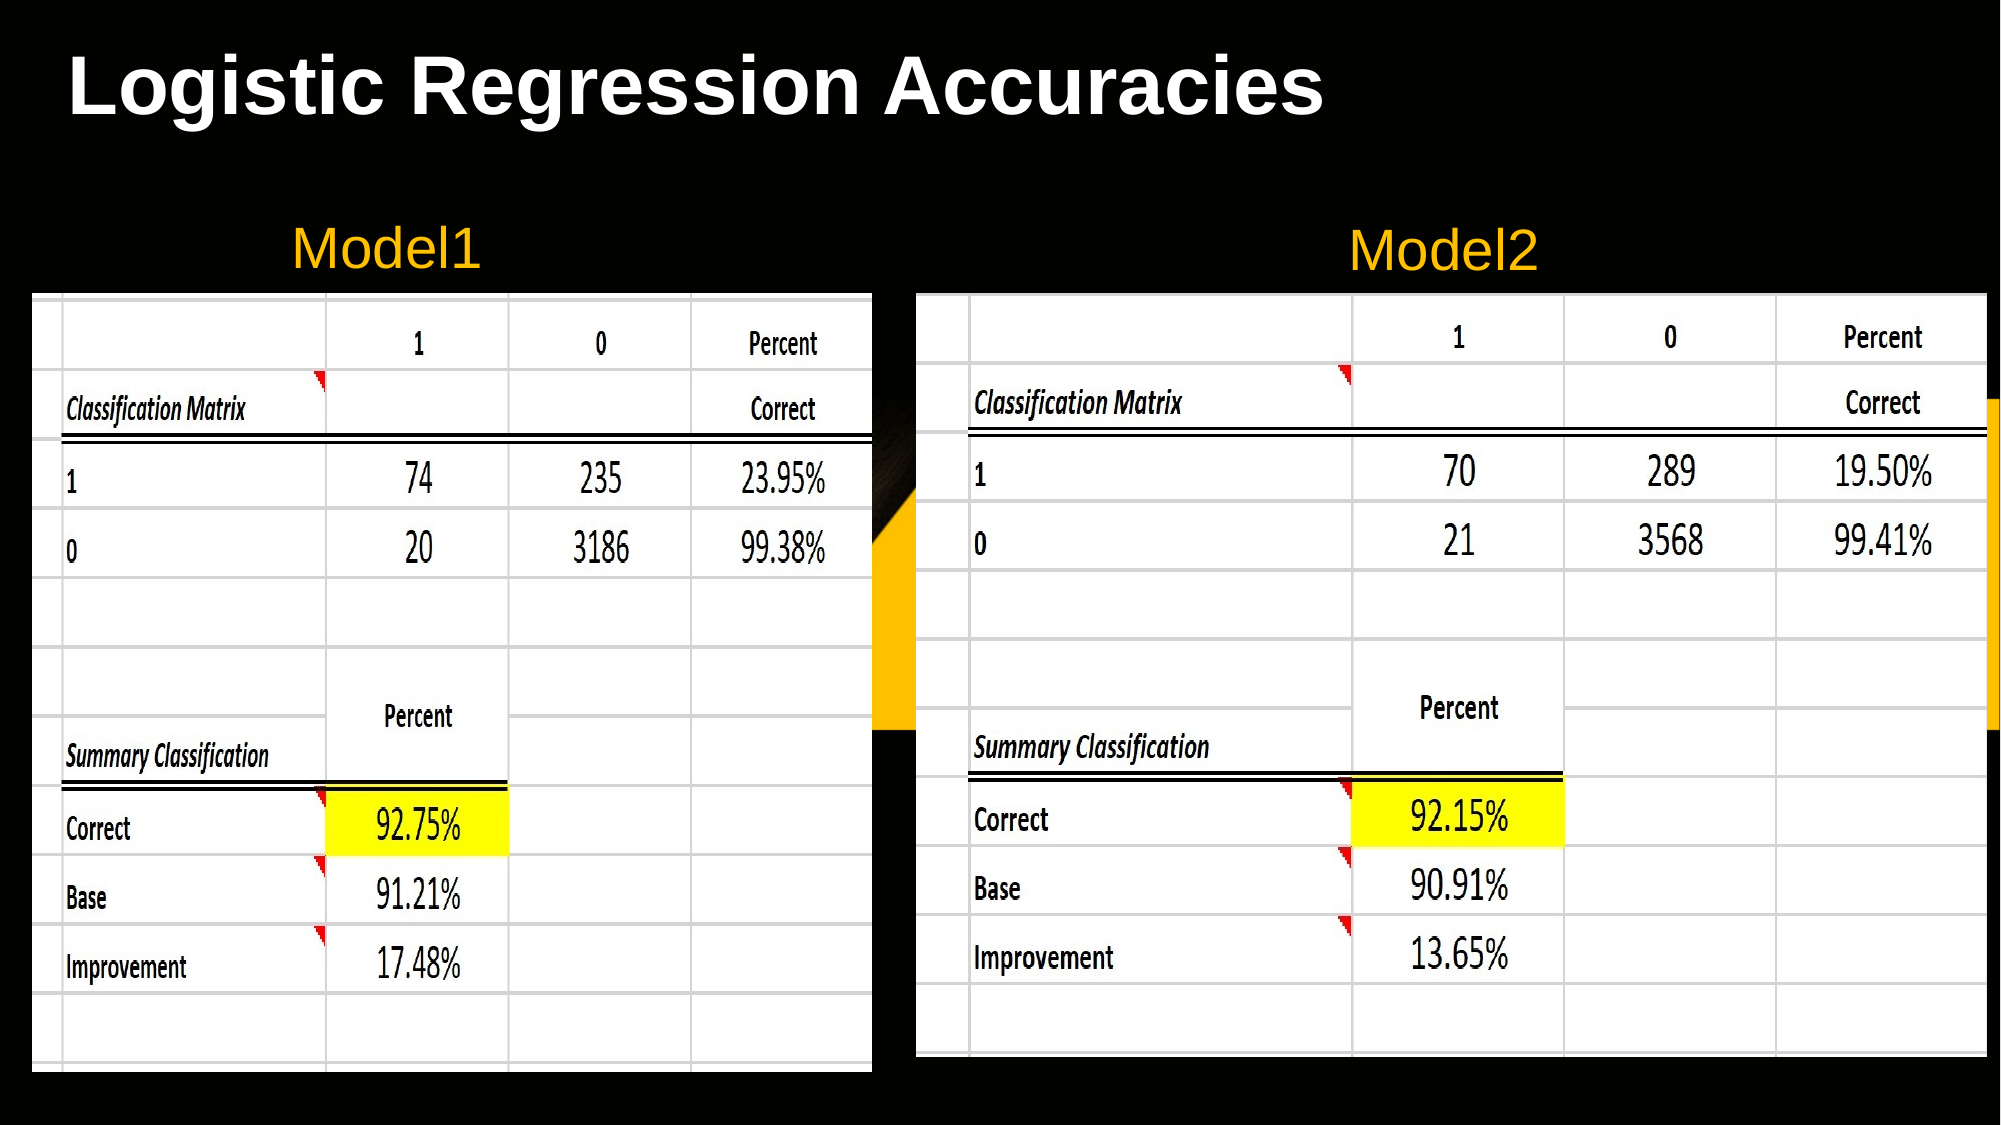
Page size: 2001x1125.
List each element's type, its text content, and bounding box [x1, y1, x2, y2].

text_box Model1 [276, 202, 553, 288]
list Logistic Regression Accuracies [52, 18, 1876, 157]
text_box Model2 [1333, 204, 1570, 290]
picture [0, 0, 2001, 1125]
